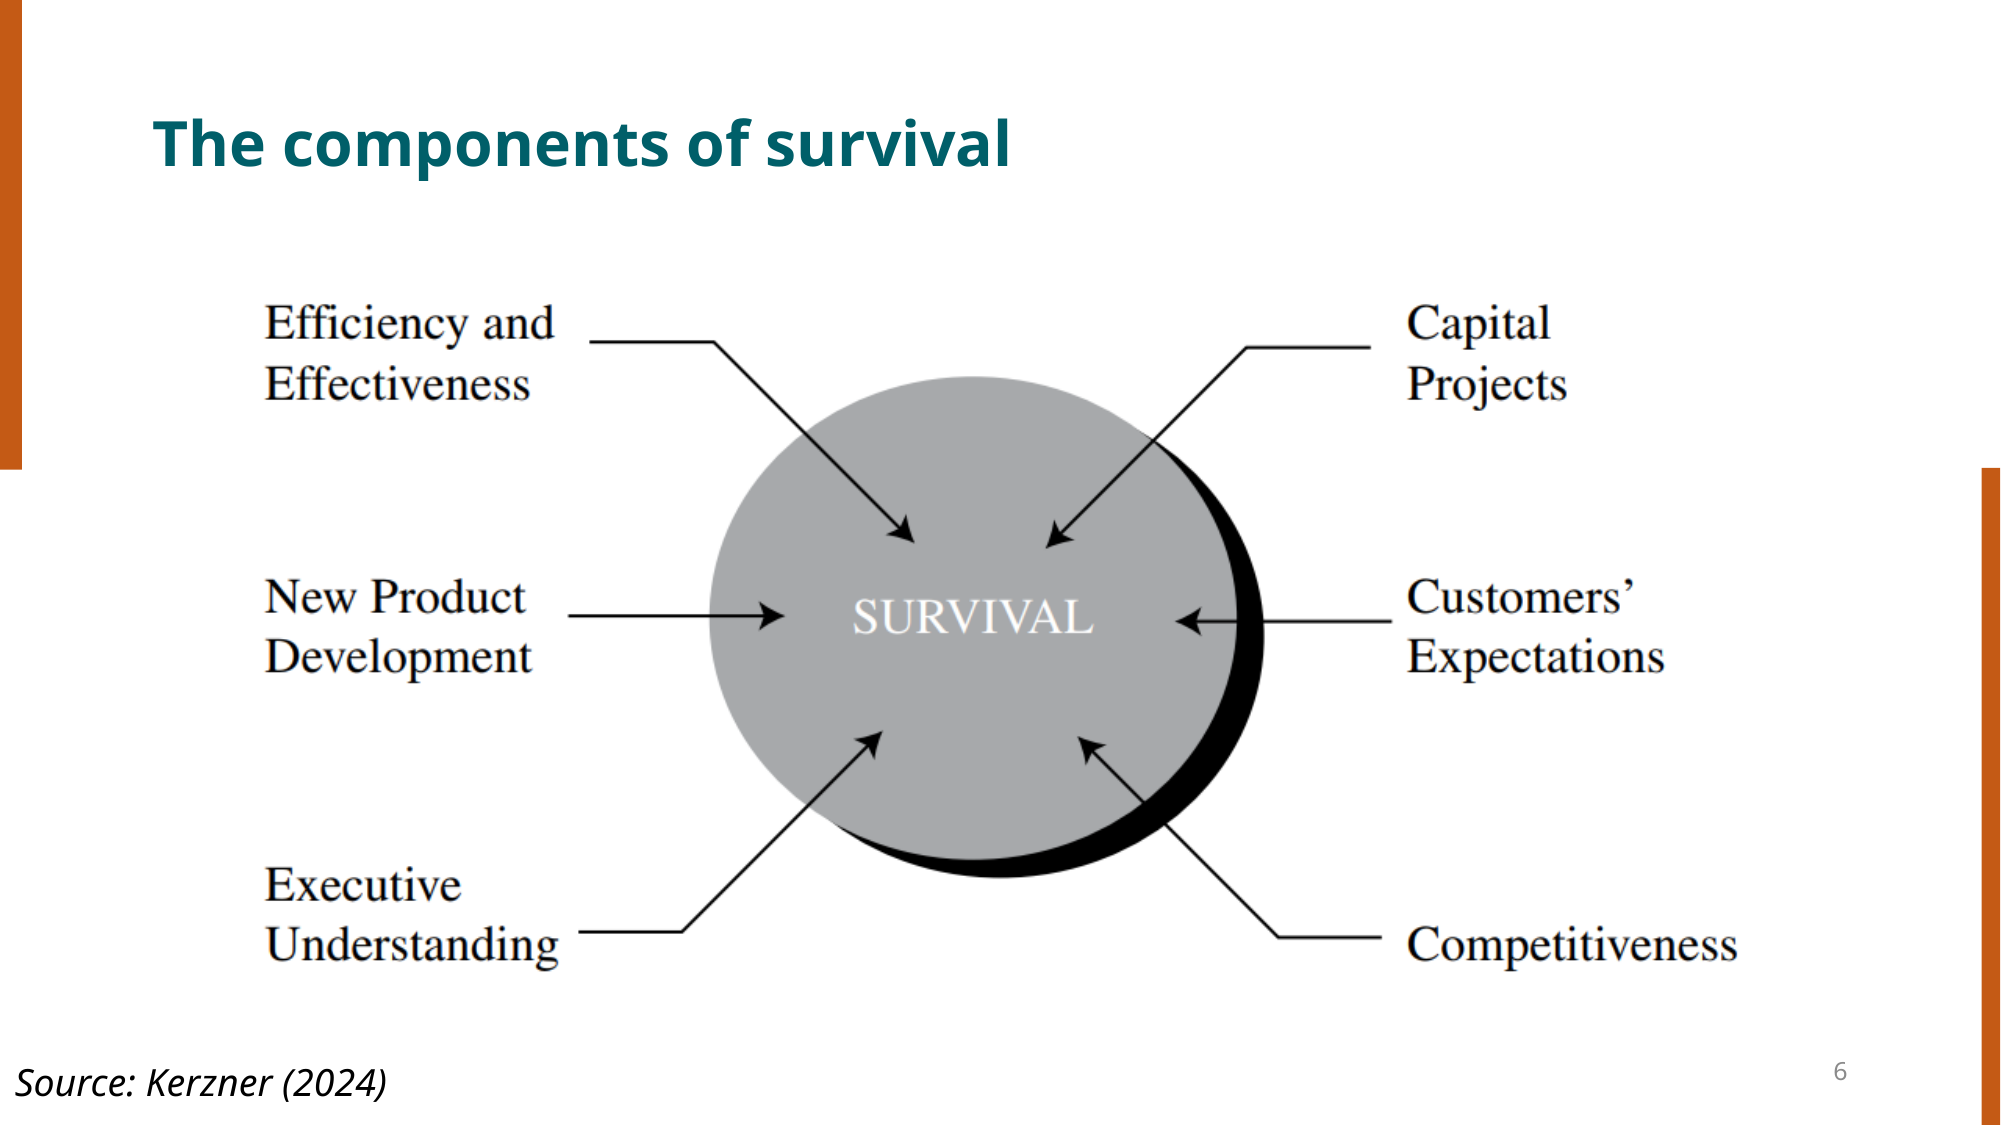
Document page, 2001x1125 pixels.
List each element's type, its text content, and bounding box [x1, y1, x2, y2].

picture [255, 292, 1745, 984]
text_box Source: Kerzner (2024) [0, 1051, 572, 1112]
title The components of survival [137, 59, 1863, 233]
slide_number 6 [1412, 1042, 1863, 1103]
